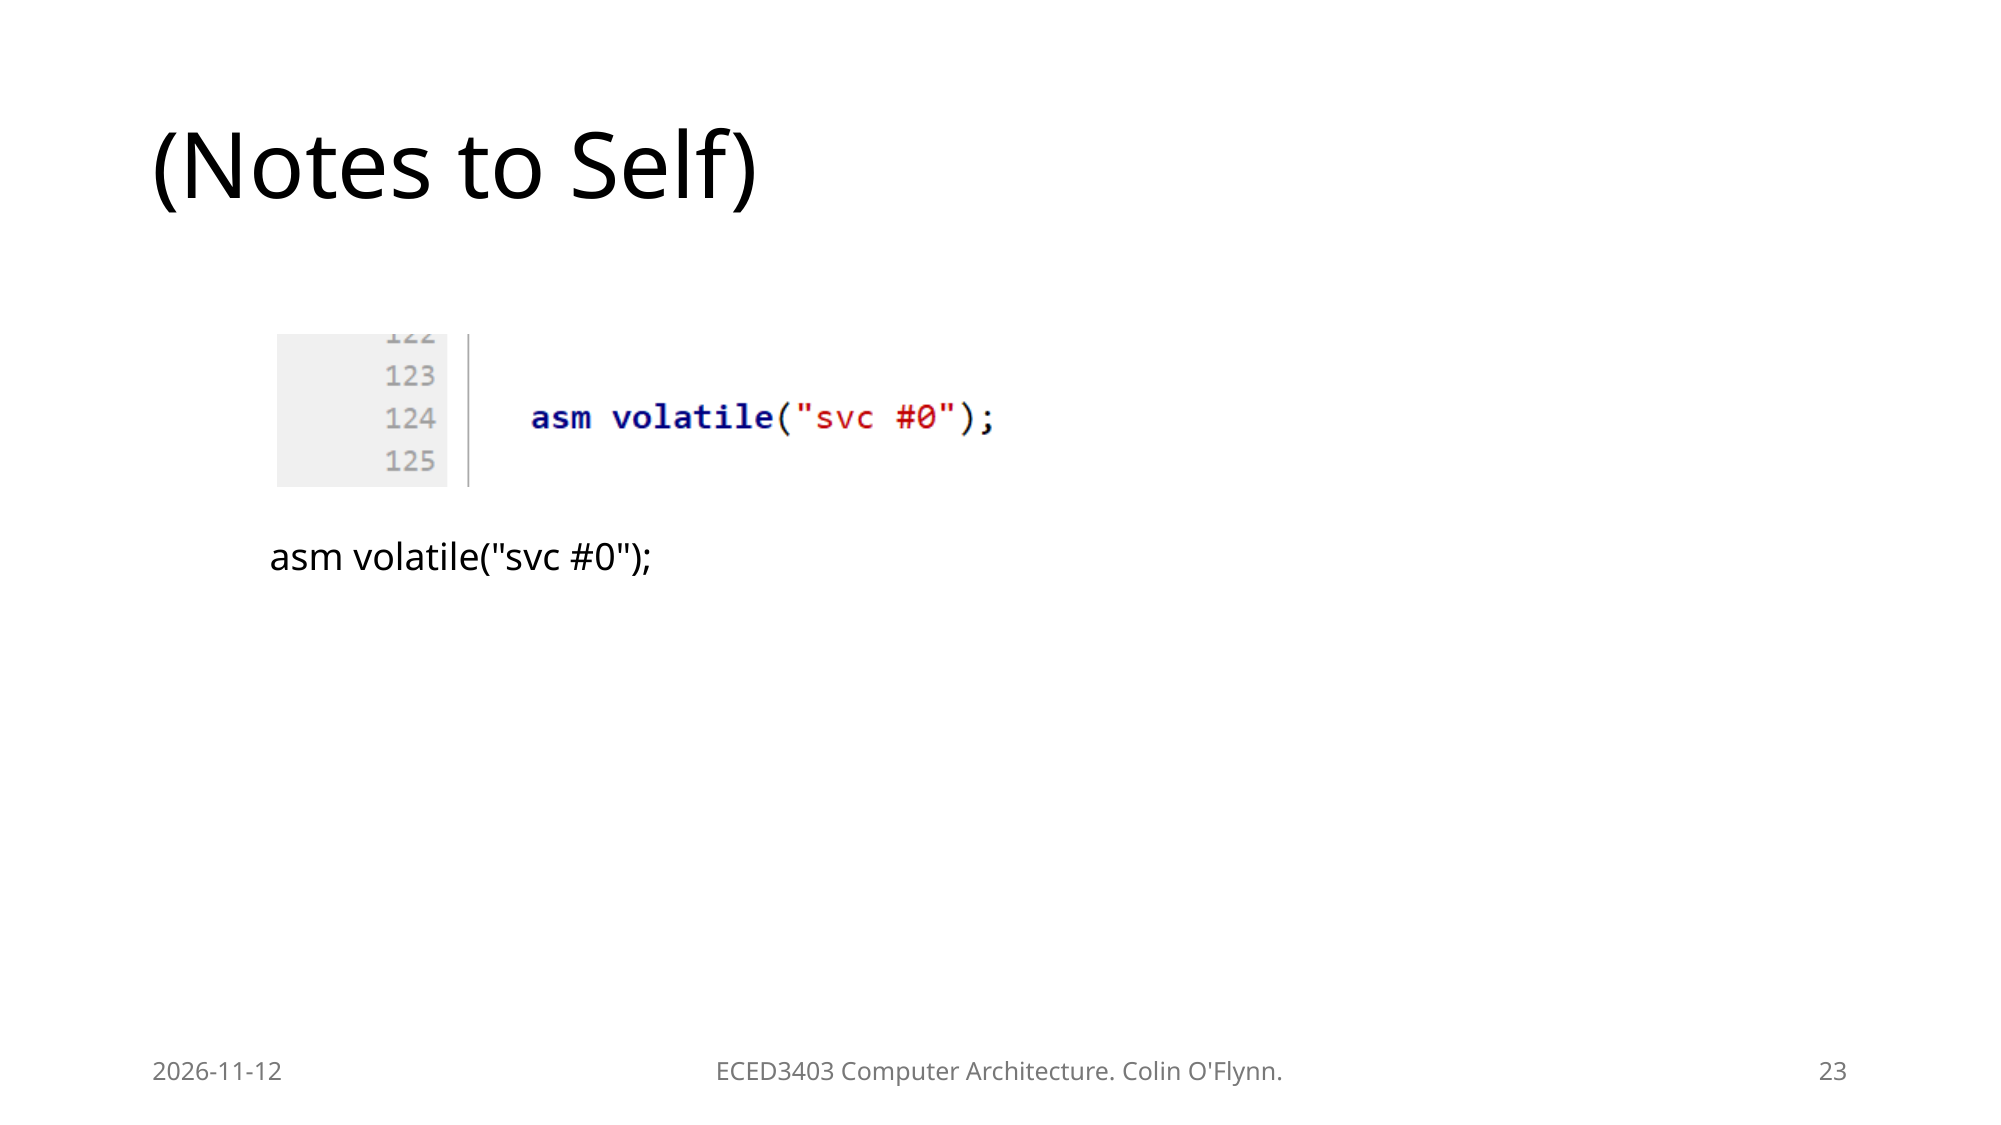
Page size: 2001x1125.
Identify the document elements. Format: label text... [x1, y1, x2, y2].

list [276, 334, 1289, 487]
footer ECED3403 Computer Architecture. Colin O'Flynn. [662, 1042, 1338, 1103]
text_box asm volatile("svc #0"); [245, 525, 1246, 585]
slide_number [137, 1042, 588, 1103]
title (Notes to Self) [137, 59, 1863, 278]
slide_number 23 [1412, 1042, 1863, 1103]
